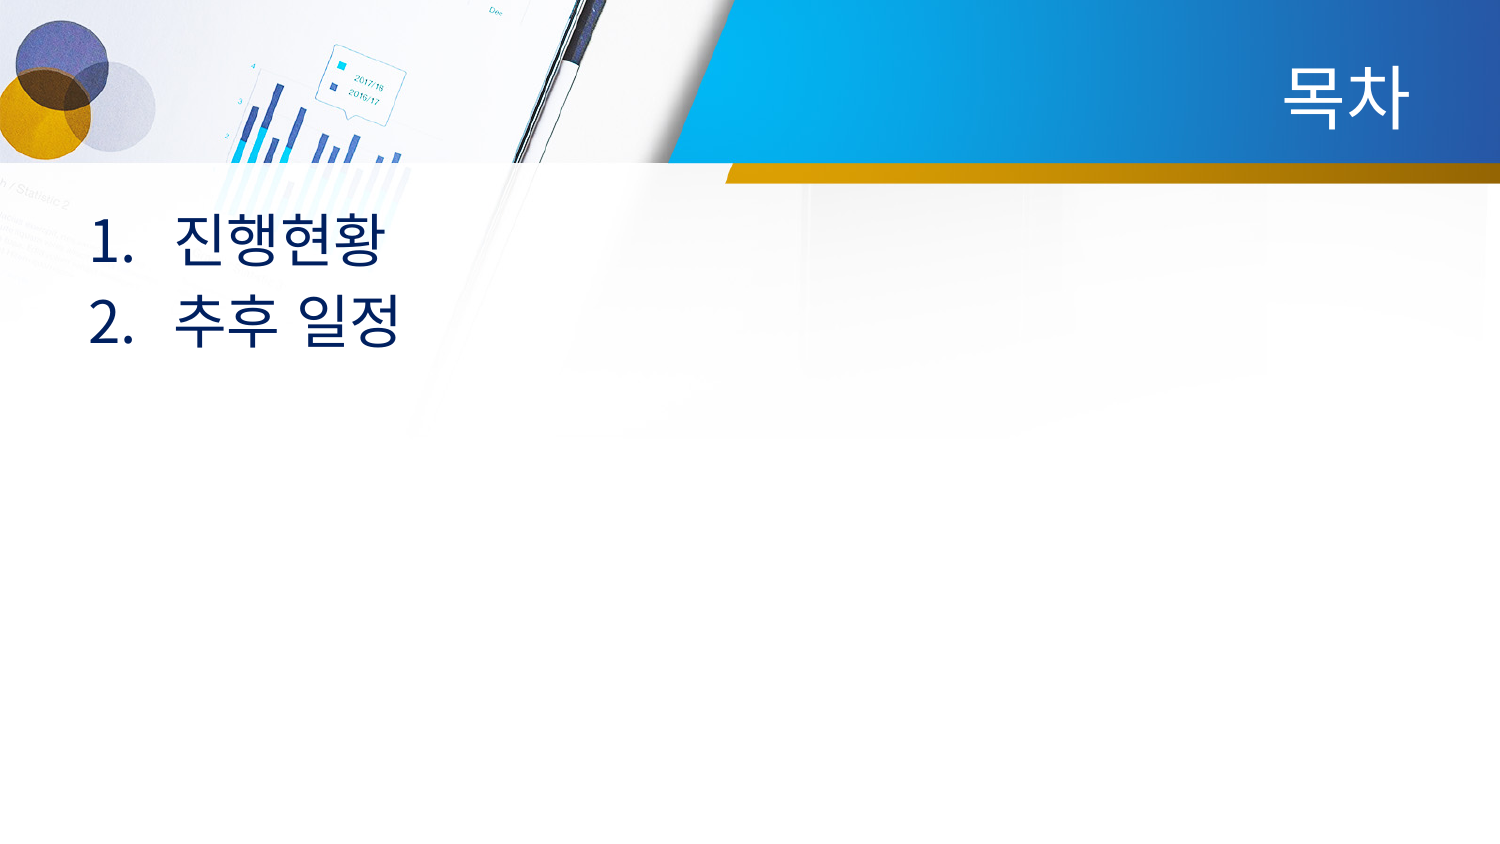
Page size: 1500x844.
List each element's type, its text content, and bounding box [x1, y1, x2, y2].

title 목차 [73, 46, 1427, 147]
list 진행현황 추후 일정 [73, 196, 1427, 773]
picture [0, 0, 1500, 844]
